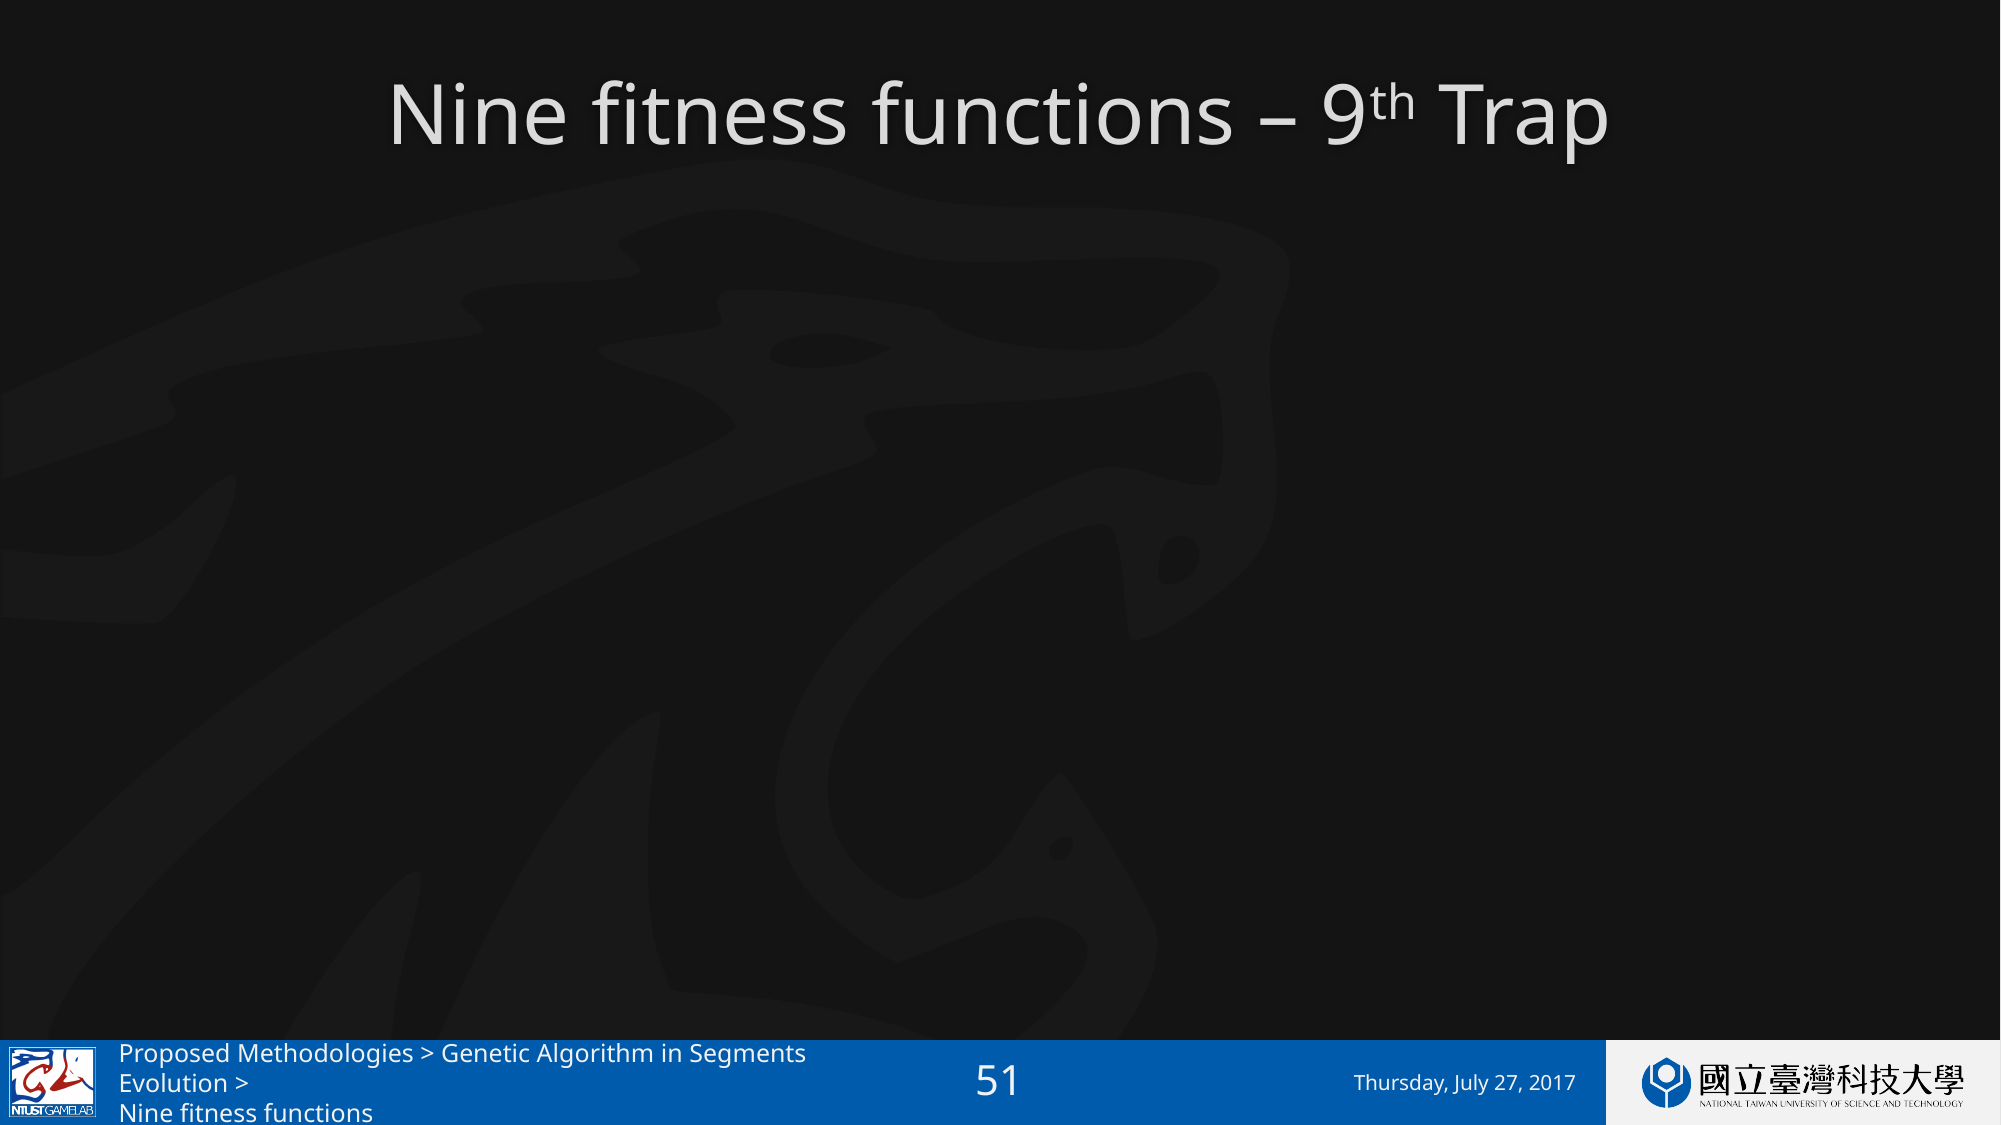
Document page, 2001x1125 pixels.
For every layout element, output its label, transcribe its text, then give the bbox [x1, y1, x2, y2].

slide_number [1081, 1052, 1591, 1113]
picture [0, 0, 2000, 1125]
picture [9, 1047, 96, 1117]
slide_number 51 [937, 1052, 1061, 1113]
footer Proposed Methodologies > Genetic Algorithm in Segments Evolution > Nine fitness functions [103, 1052, 918, 1113]
title Nine fitness functions – 9th Trap [149, 44, 1849, 179]
